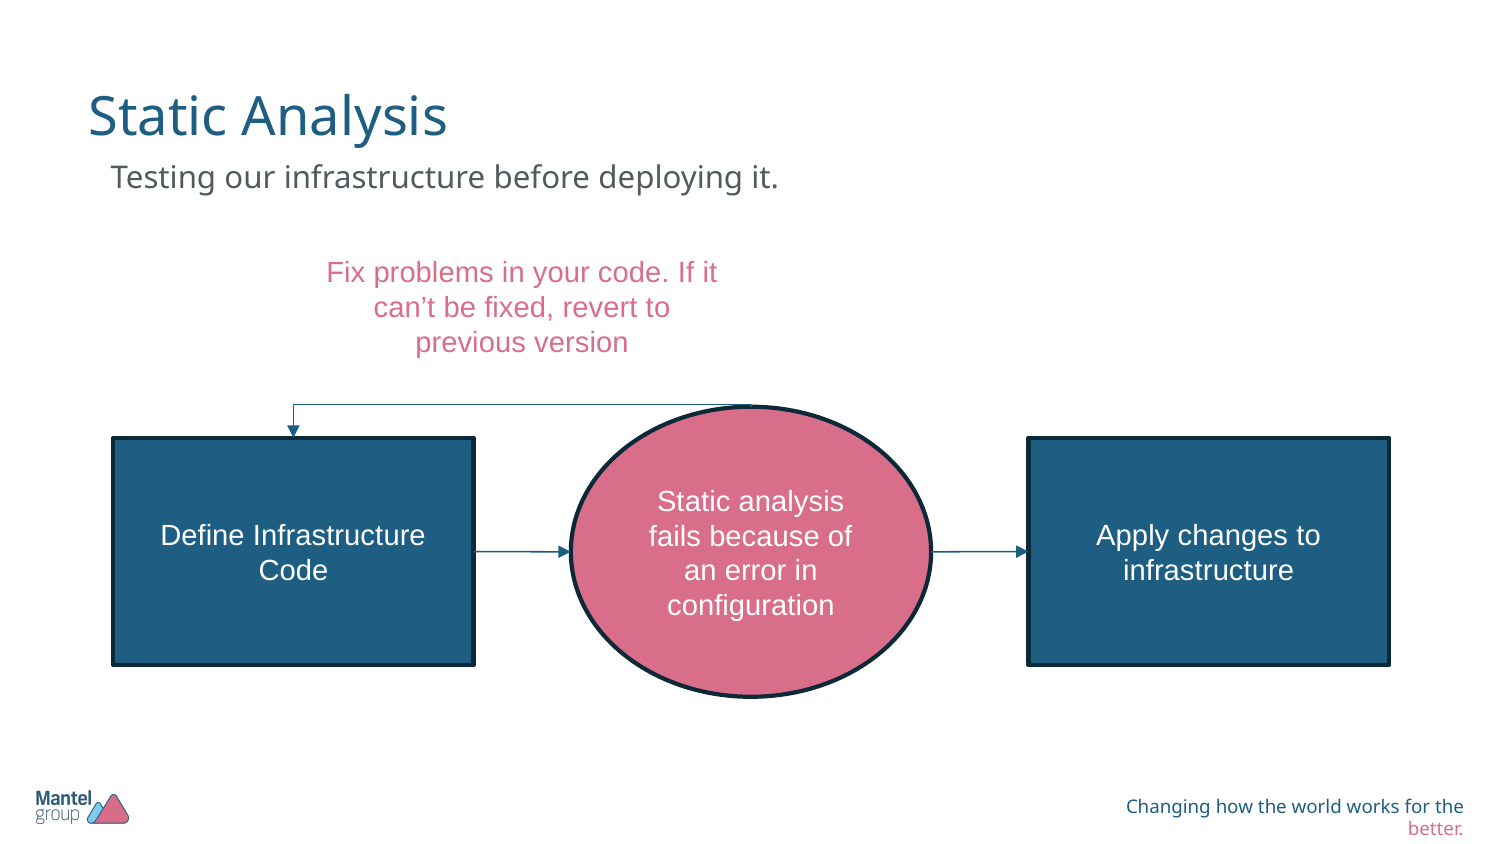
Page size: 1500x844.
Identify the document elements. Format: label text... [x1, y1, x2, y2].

title Static Analysis [73, 73, 1427, 146]
picture [36, 790, 129, 824]
subtitle Testing our infrastructure before deploying it. [73, 146, 1427, 201]
text_box Apply changes to infrastructure [1026, 436, 1391, 667]
text_box Fix problems in your code. If it can’t be fixed, revert to previous version [311, 245, 501, 366]
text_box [506, 193, 538, 652]
text_box Fix problems in your code. If it can’t be fixed, revert to previous version [543, 245, 734, 366]
text_box Static analysis fails because of an error in configuration [568, 404, 934, 699]
text_box Define Infrastructure Code [111, 436, 476, 667]
